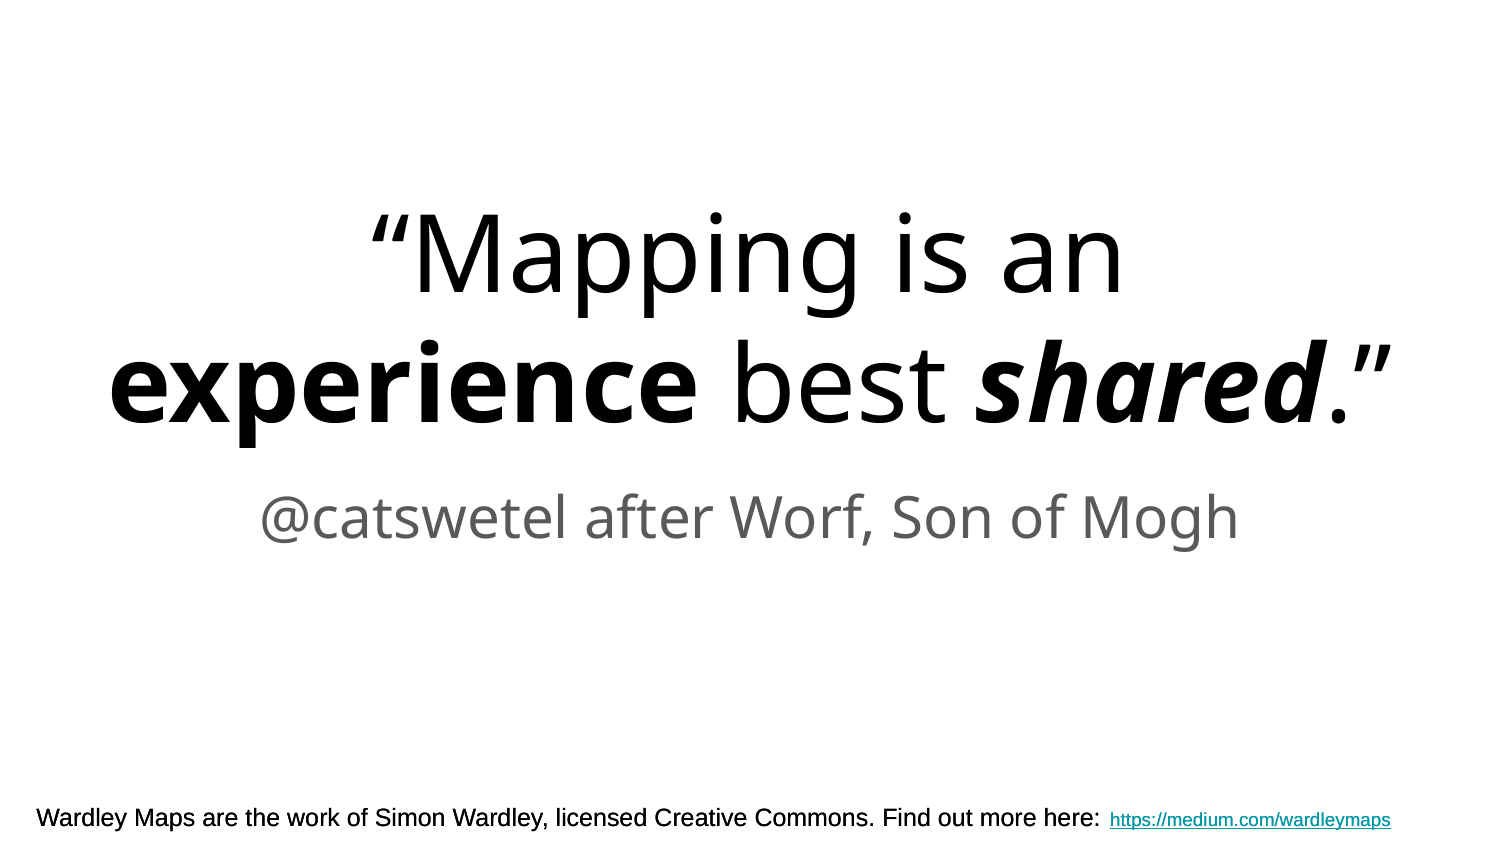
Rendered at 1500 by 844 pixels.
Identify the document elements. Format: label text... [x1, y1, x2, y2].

title “Mapping is an experience best shared.” [51, 122, 1449, 459]
subtitle @catswetel after Worf, Son of Mogh [51, 464, 1449, 595]
